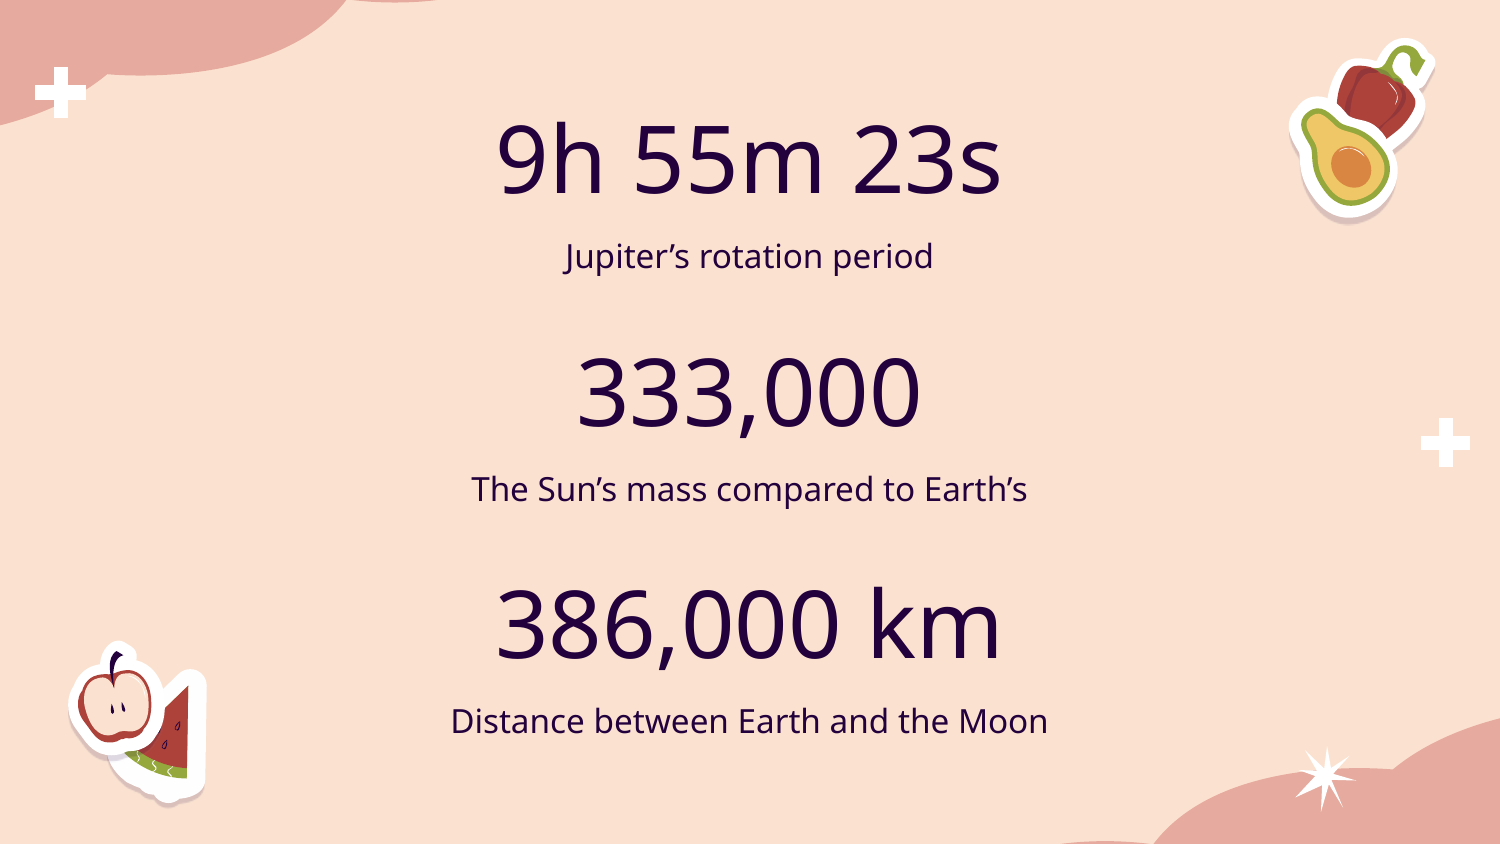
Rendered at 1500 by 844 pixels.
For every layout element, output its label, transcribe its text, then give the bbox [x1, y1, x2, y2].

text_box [1288, 37, 1436, 218]
subtitle Distance between Earth and the Moon [364, 679, 1136, 756]
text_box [67, 640, 208, 804]
title 9h 55m 23s [364, 101, 1136, 228]
title 386,000 km [364, 566, 1136, 679]
title 333,000 [364, 334, 1136, 447]
subtitle Jupiter’s rotation period [364, 228, 1136, 291]
subtitle The Sun’s mass compared to Earth’s [364, 447, 1136, 523]
